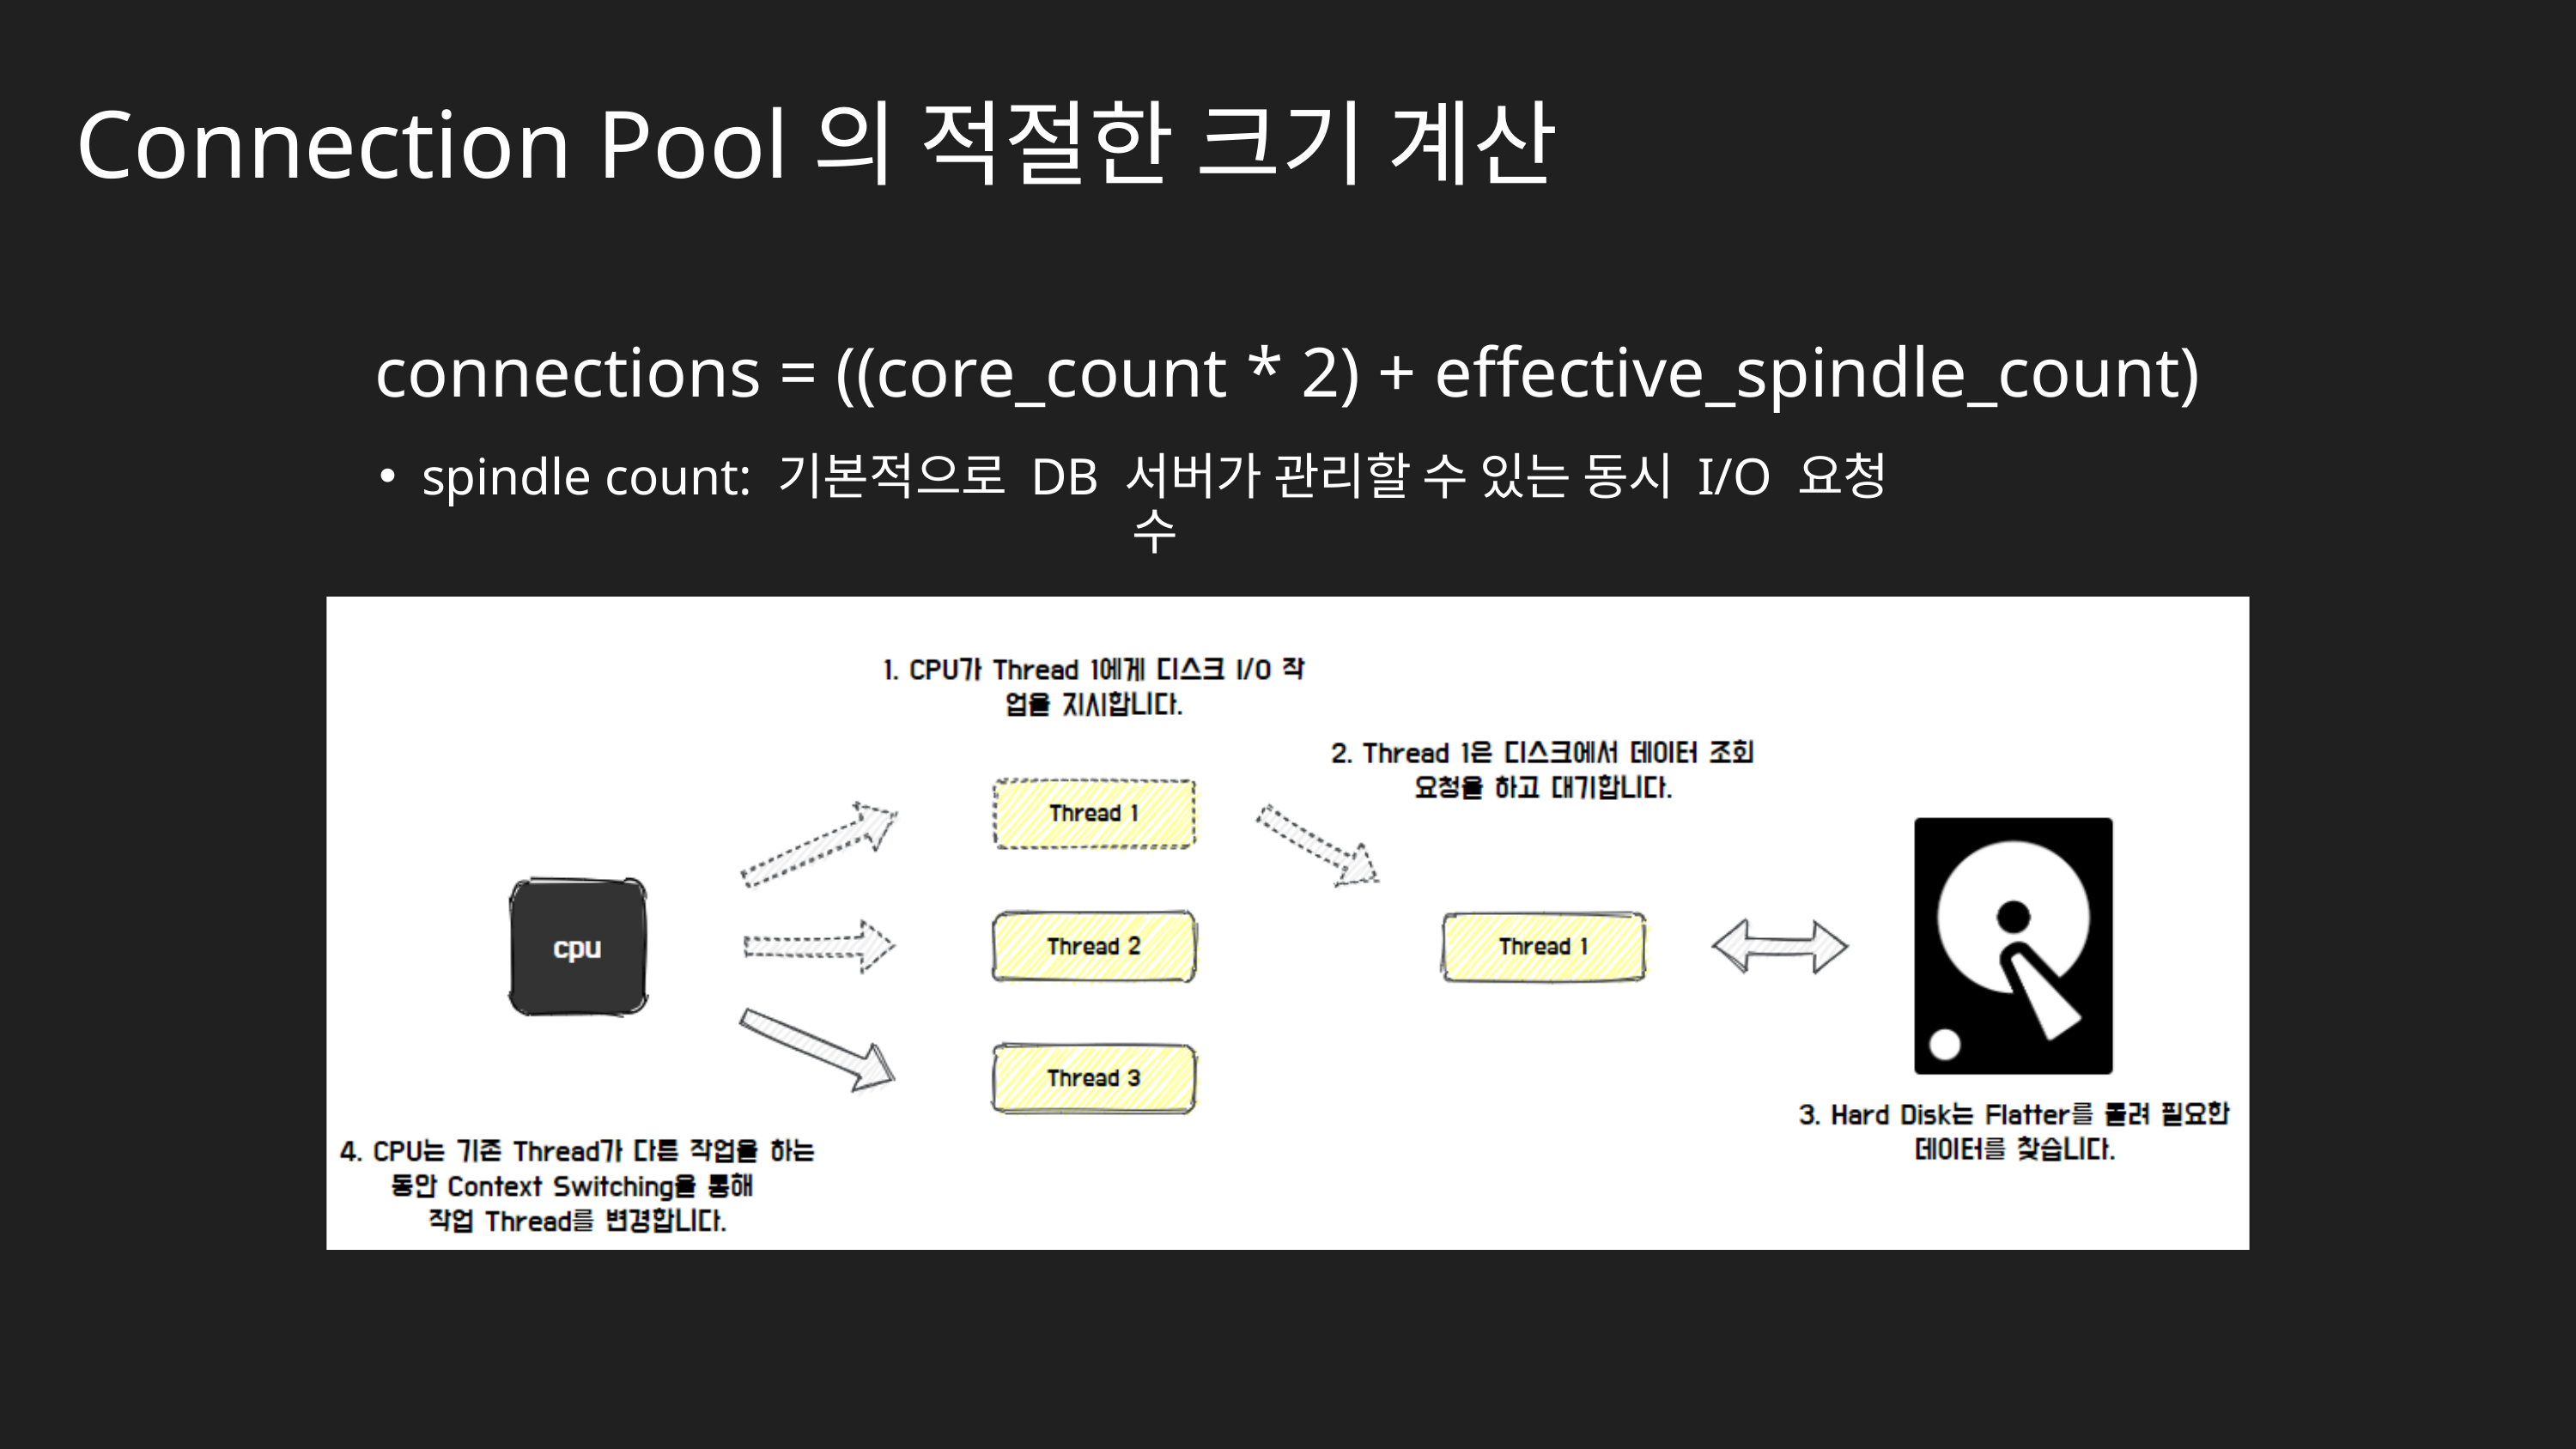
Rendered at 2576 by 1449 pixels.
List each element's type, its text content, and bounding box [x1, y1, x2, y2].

text_box Connection Pool의 적절한 크기 계산 [75, 94, 2095, 197]
text_box connections = ((core_count * 2) + effective_spindle_count) [354, 315, 2222, 411]
text_box spindle count: 기본적으로 DB 서버가 관리할 수 있는 동시 I/O 요청 수 [308, 450, 1917, 561]
text_box [326, 597, 2250, 1250]
